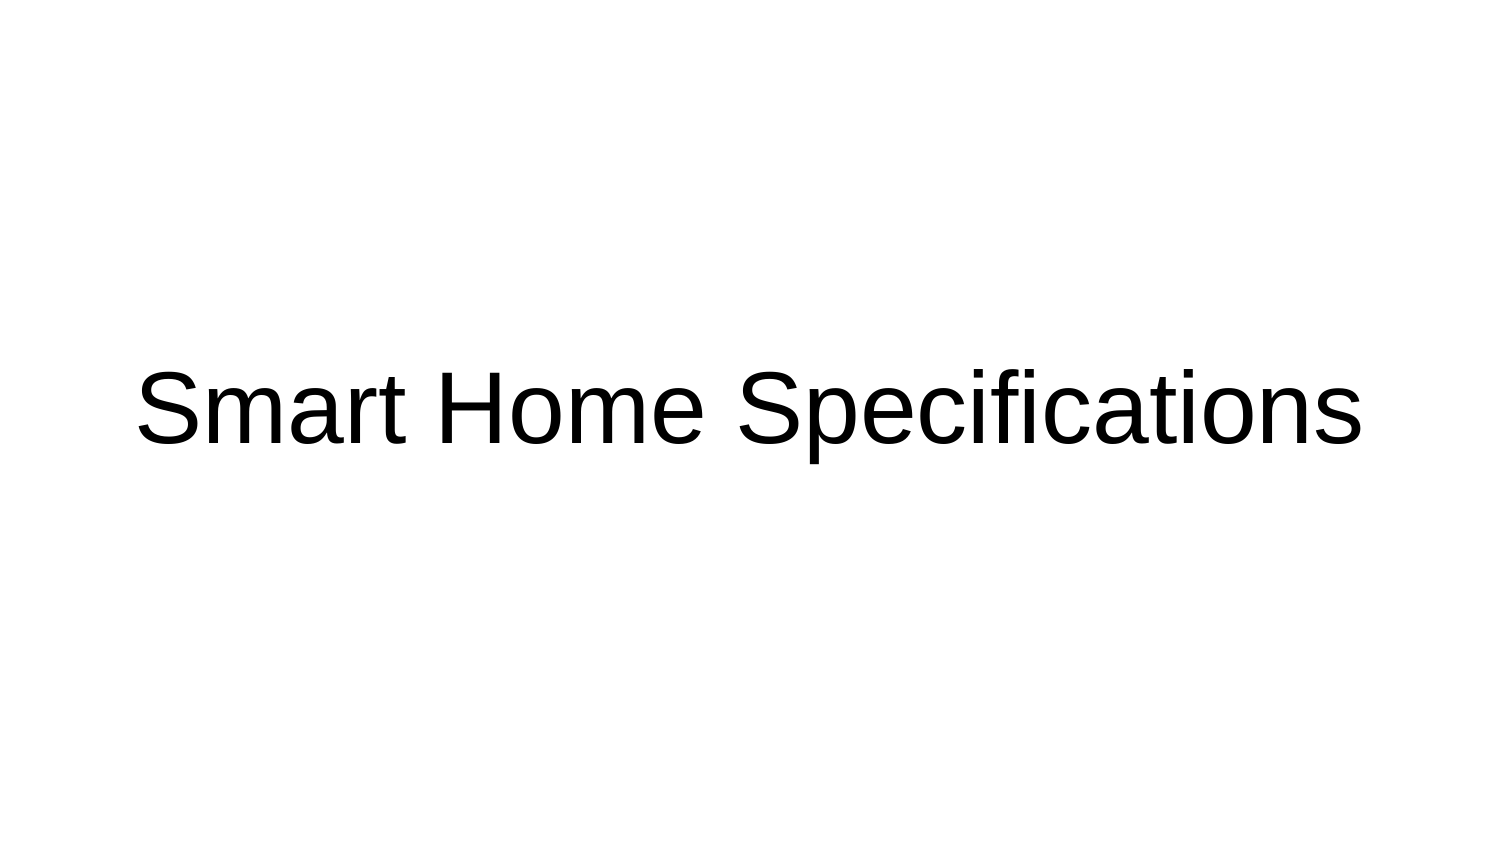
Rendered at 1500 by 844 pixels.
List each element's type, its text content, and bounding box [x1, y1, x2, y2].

title Smart Home Specifications [51, 326, 1449, 518]
